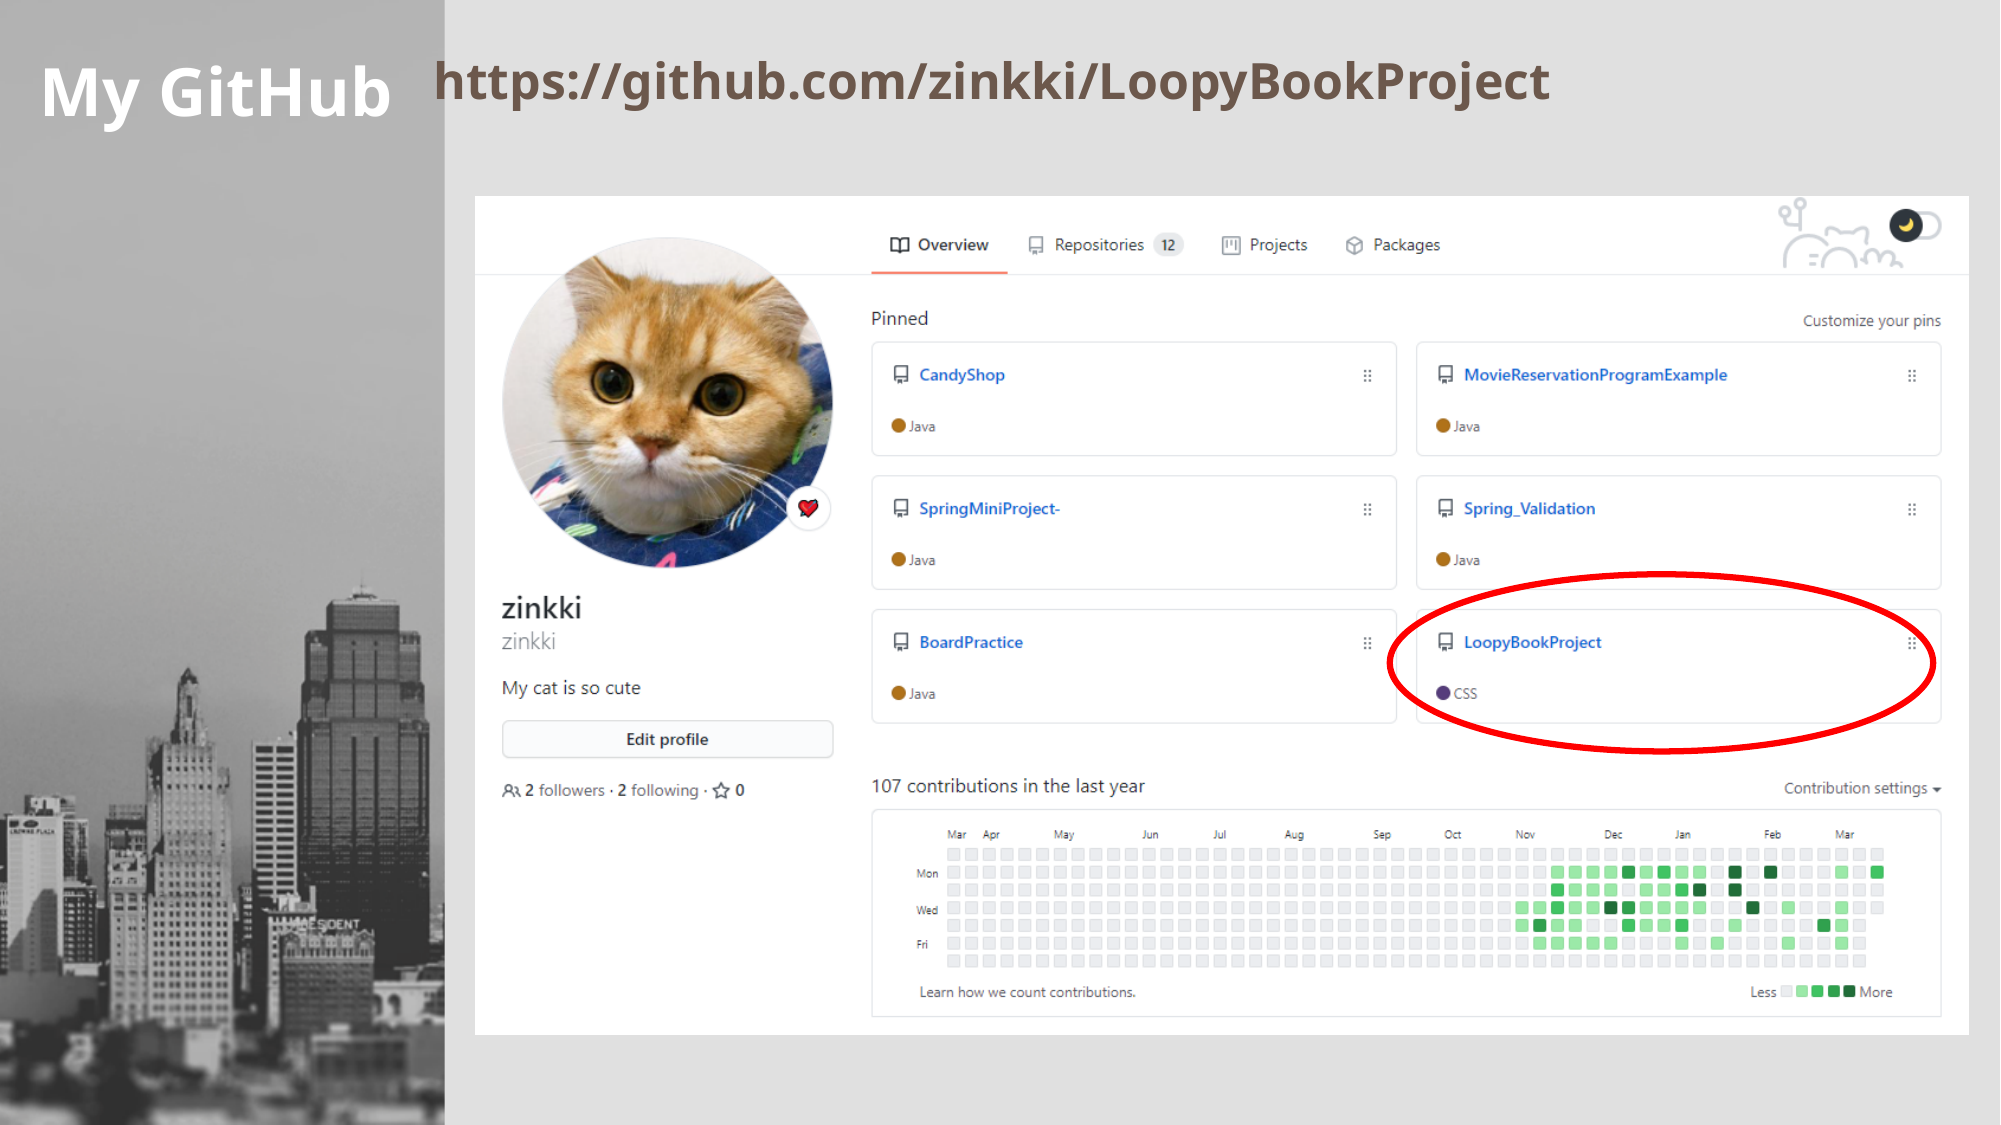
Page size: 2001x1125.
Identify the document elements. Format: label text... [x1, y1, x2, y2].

picture [0, 0, 445, 1125]
text_box https://github.com/zinkki/LoopyBookProject [445, 42, 1567, 118]
picture [475, 196, 1969, 1035]
